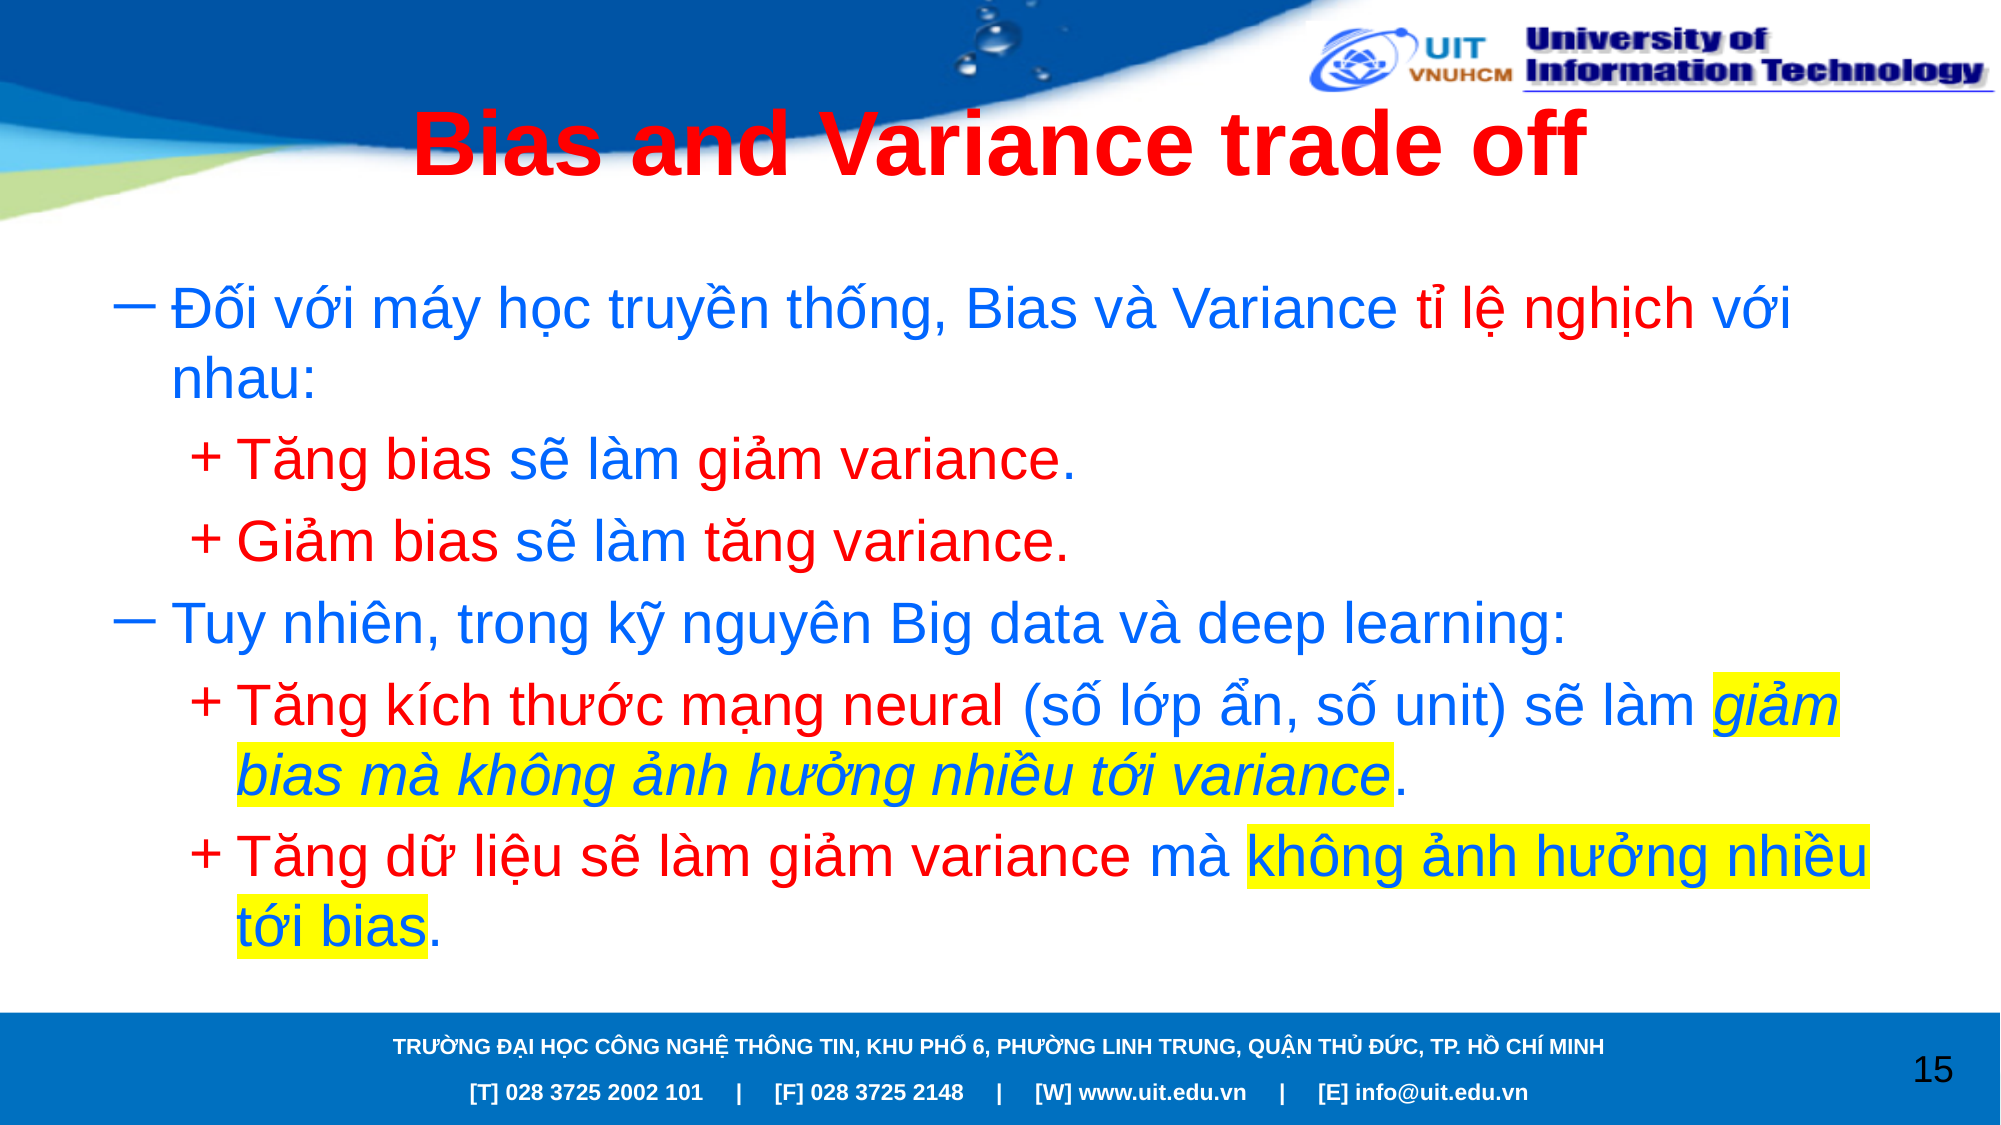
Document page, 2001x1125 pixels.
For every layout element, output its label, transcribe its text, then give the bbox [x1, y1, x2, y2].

title Bias and Variance trade off [99, 45, 1900, 233]
picture [0, 0, 2001, 1125]
list Đối với máy học truyền thống, Bias và Variance tỉ lệ nghịch với nhau: Tăng bias sẽ làm giảm variance. Giảm bias sẽ làm tăng variance. Tuy nhiên, trong kỹ nguyên Big data và deep learning: Tăng kích thước mạng neural (số lớp ẩn, số unit) sẽ làm giảm bias mà không ảnh hưởng nhiều tới variance. Tăng dữ liệu sẽ làm giảm variance mà không ảnh hưởng nhiều tới bias. [99, 262, 1900, 1005]
